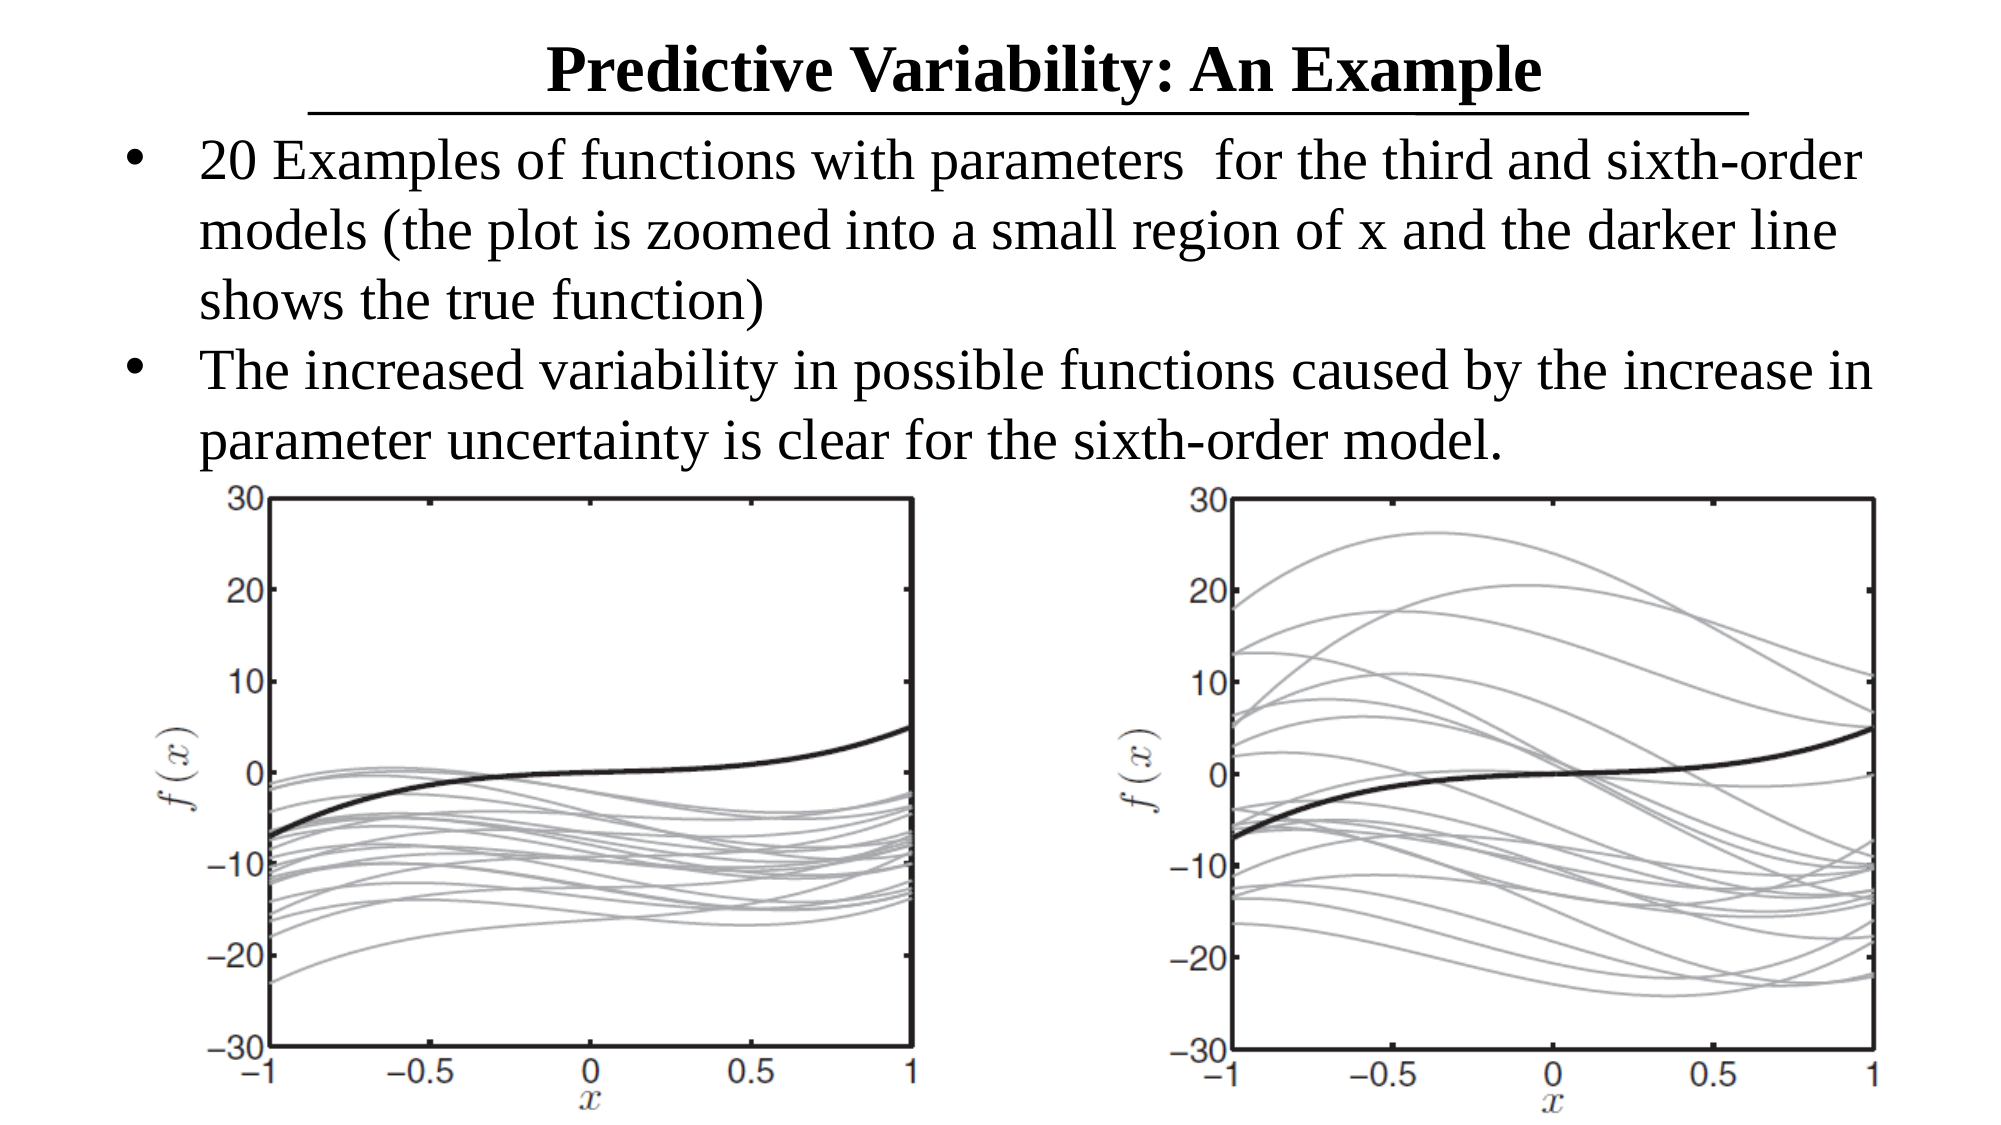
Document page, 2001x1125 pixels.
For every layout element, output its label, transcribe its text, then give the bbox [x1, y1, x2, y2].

picture [1102, 467, 1892, 1121]
picture [130, 462, 937, 1121]
text_box Predictive Variability: An Example [531, 17, 1560, 113]
